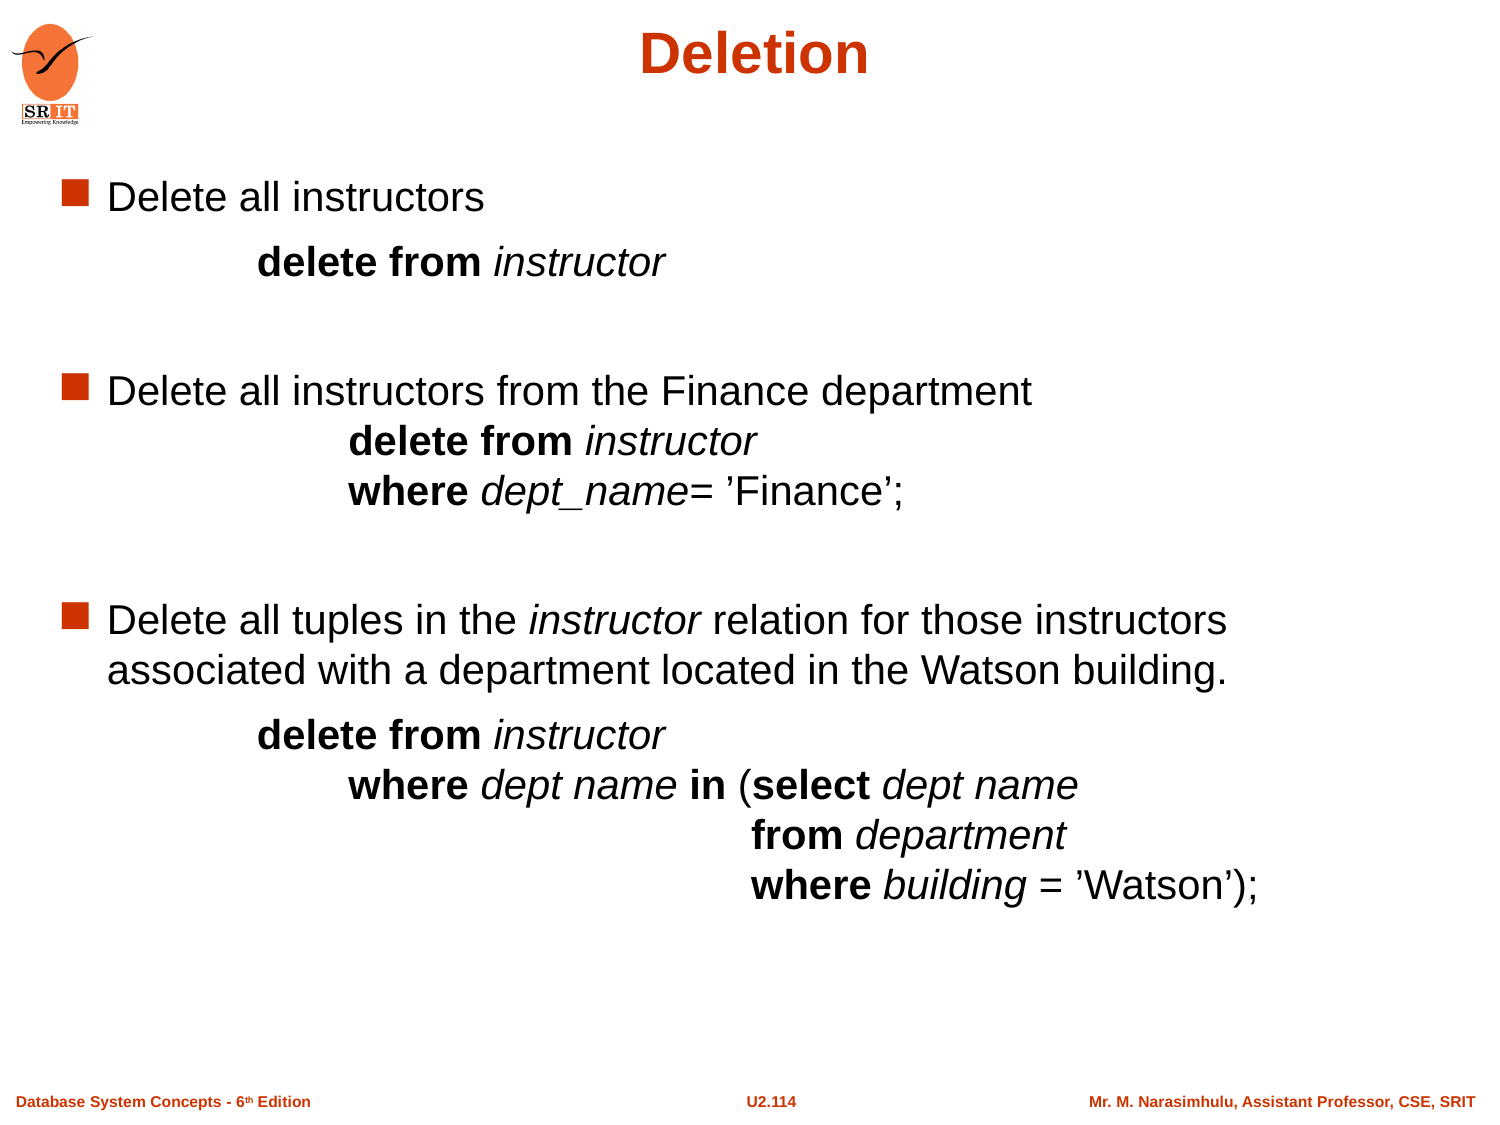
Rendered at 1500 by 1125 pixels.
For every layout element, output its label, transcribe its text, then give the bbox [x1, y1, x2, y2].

picture [11, 19, 93, 128]
list Delete all instructors delete from instructor Delete all instructors from the Finance department delete from instructor where dept_name= ’Finance’; Delete all tuples in the instructor relation for those instructors associated with a department located in the Watson building. delete from instructor where dept name in (select dept name from department where building = ’Watson’); [49, 162, 1433, 1020]
title Deletion [257, 16, 1253, 93]
